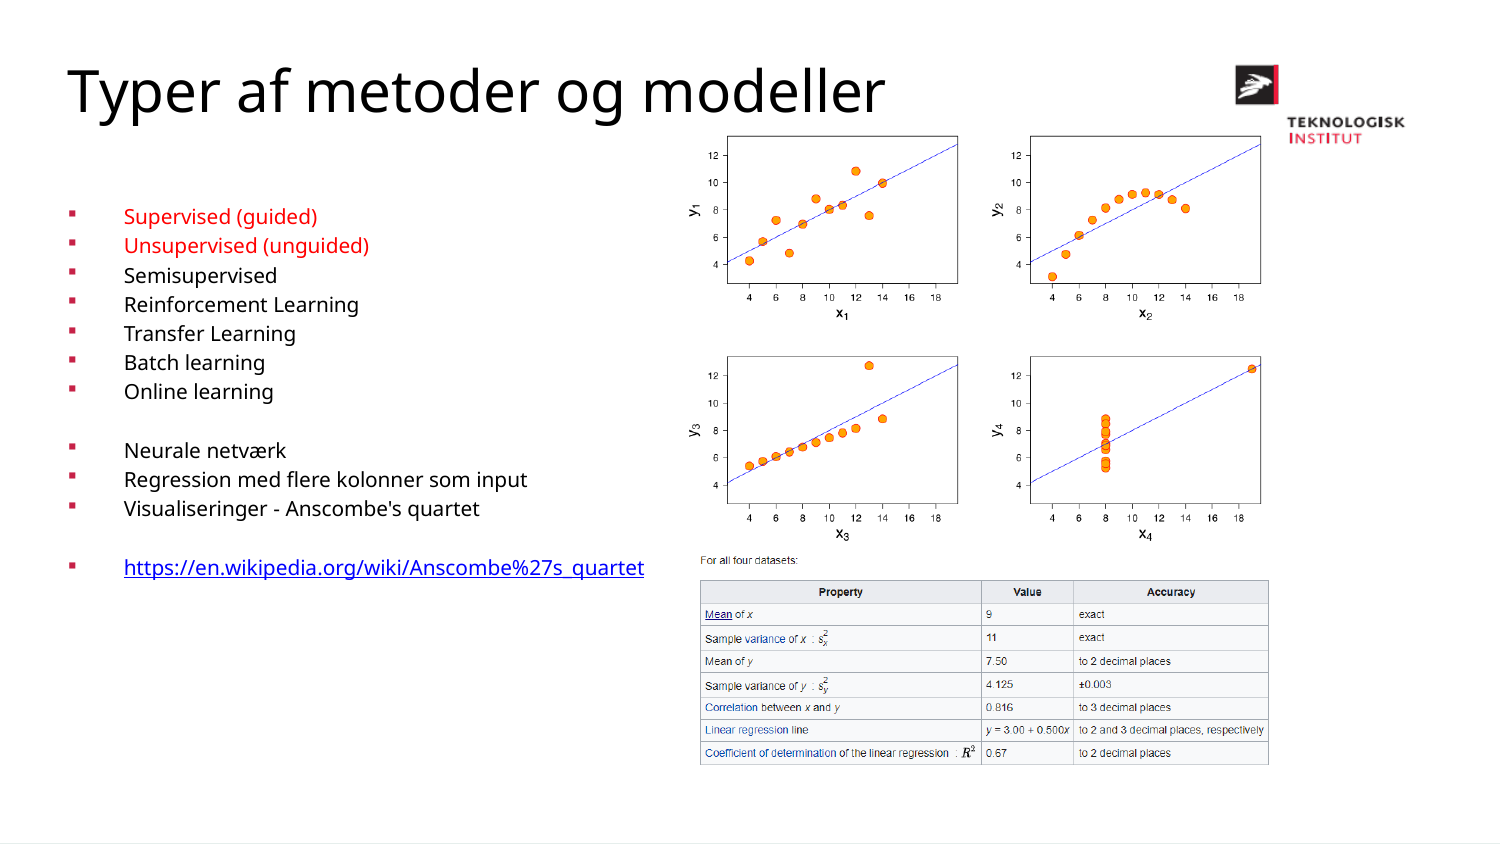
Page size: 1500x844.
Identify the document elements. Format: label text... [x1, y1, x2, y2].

list Typer af metoder og modeller [46, 33, 1204, 185]
list Supervised (guided) Unsupervised (unguided) Semisupervised Reinforcement Learning Transfer Learning Batch learning Online learning Neurale netværk Regression med flere kolonner som input Visualiseringer - Anscombe's quartet https://en.wikipedia.org/wiki/Anscombe%27s_quartet [46, 183, 1447, 823]
picture [676, 113, 1283, 777]
